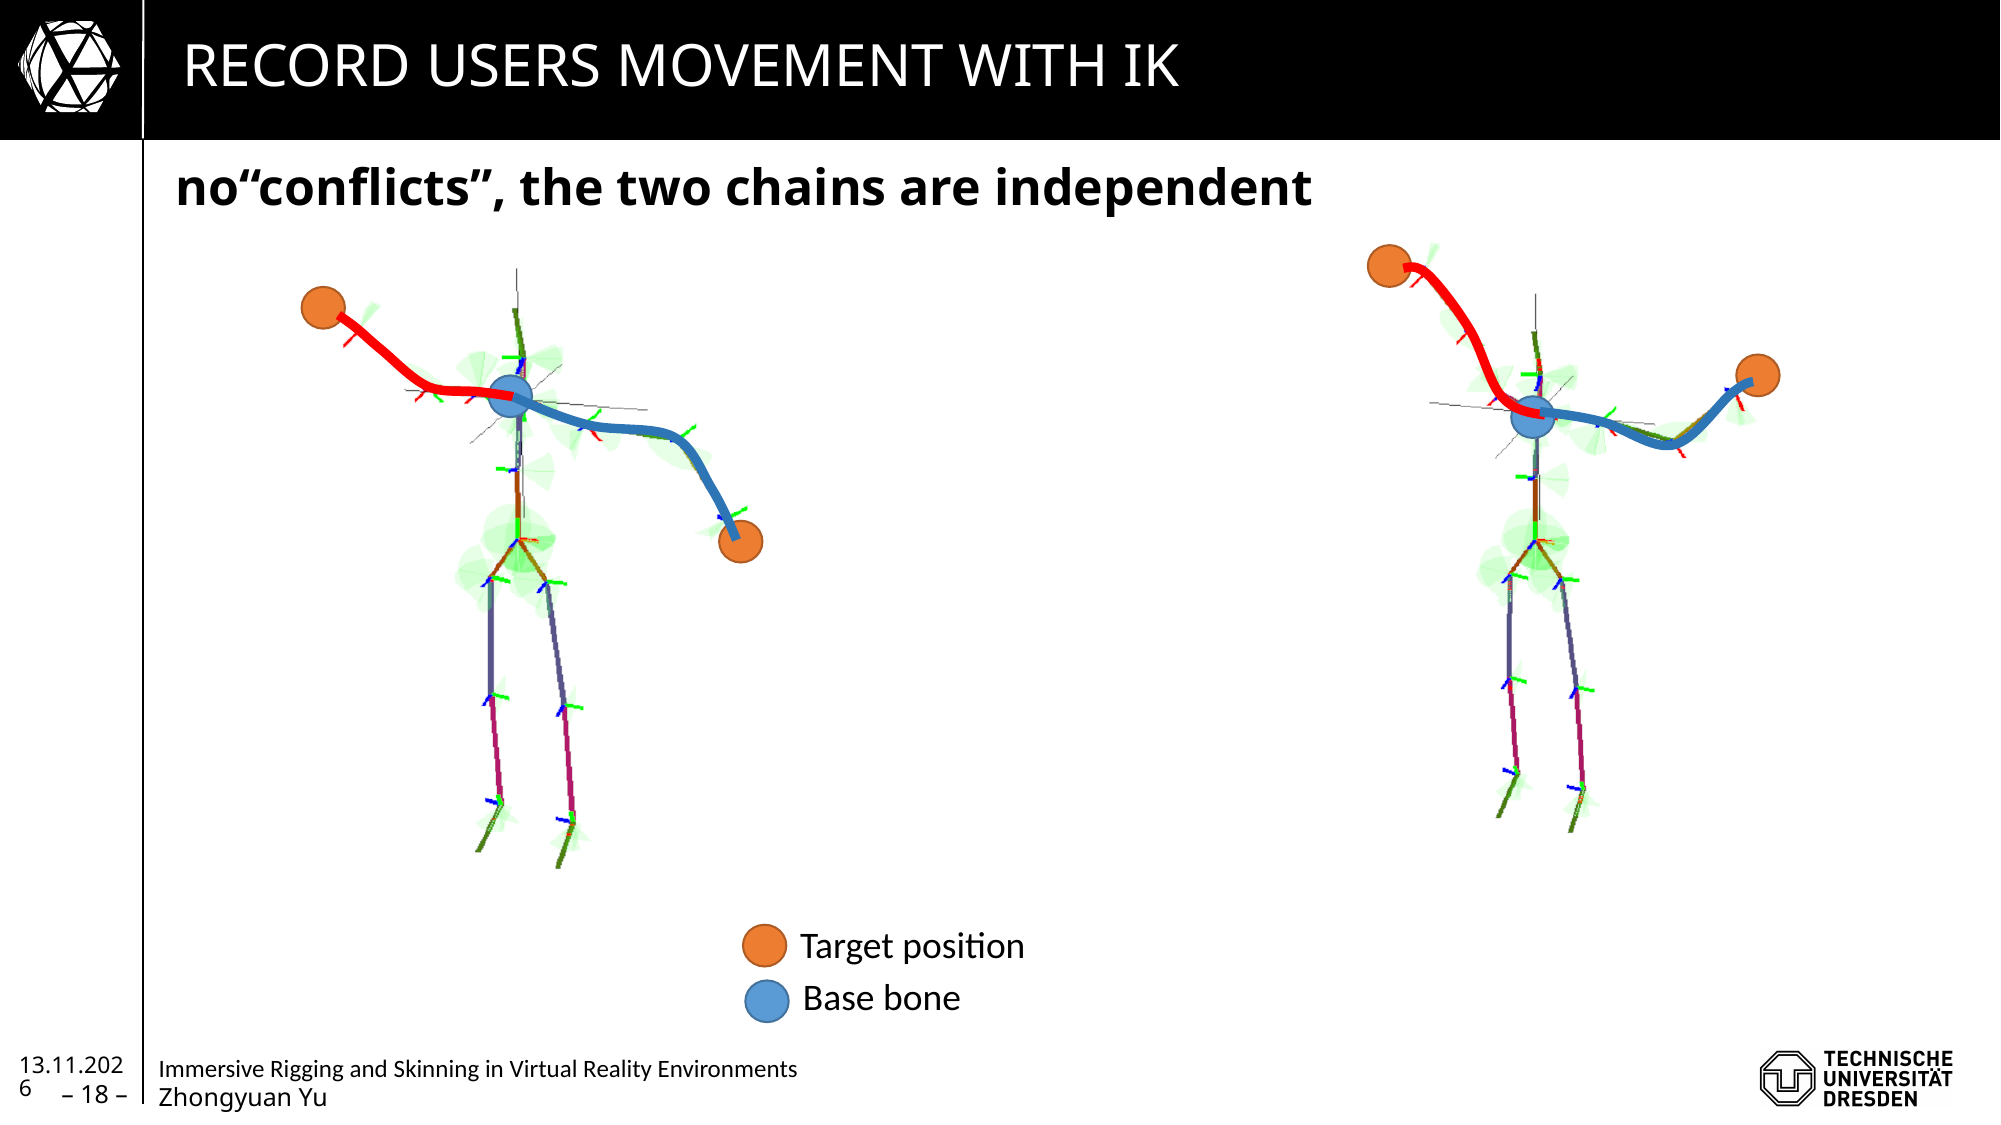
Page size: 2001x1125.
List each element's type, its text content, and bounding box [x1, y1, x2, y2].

picture [1759, 1050, 1953, 1107]
text_box Base bone [788, 965, 1960, 1025]
text_box no“conflicts”, the two chains are independent [161, 154, 1333, 232]
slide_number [3, 1040, 152, 1092]
text_box Target position [785, 913, 1957, 974]
text_box [741, 923, 785, 968]
slide_number – 18 – [3, 1070, 143, 1121]
text_box [744, 979, 788, 1024]
picture [1352, 191, 1800, 875]
title Record users movement with ik [167, 28, 1946, 122]
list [301, 224, 792, 901]
